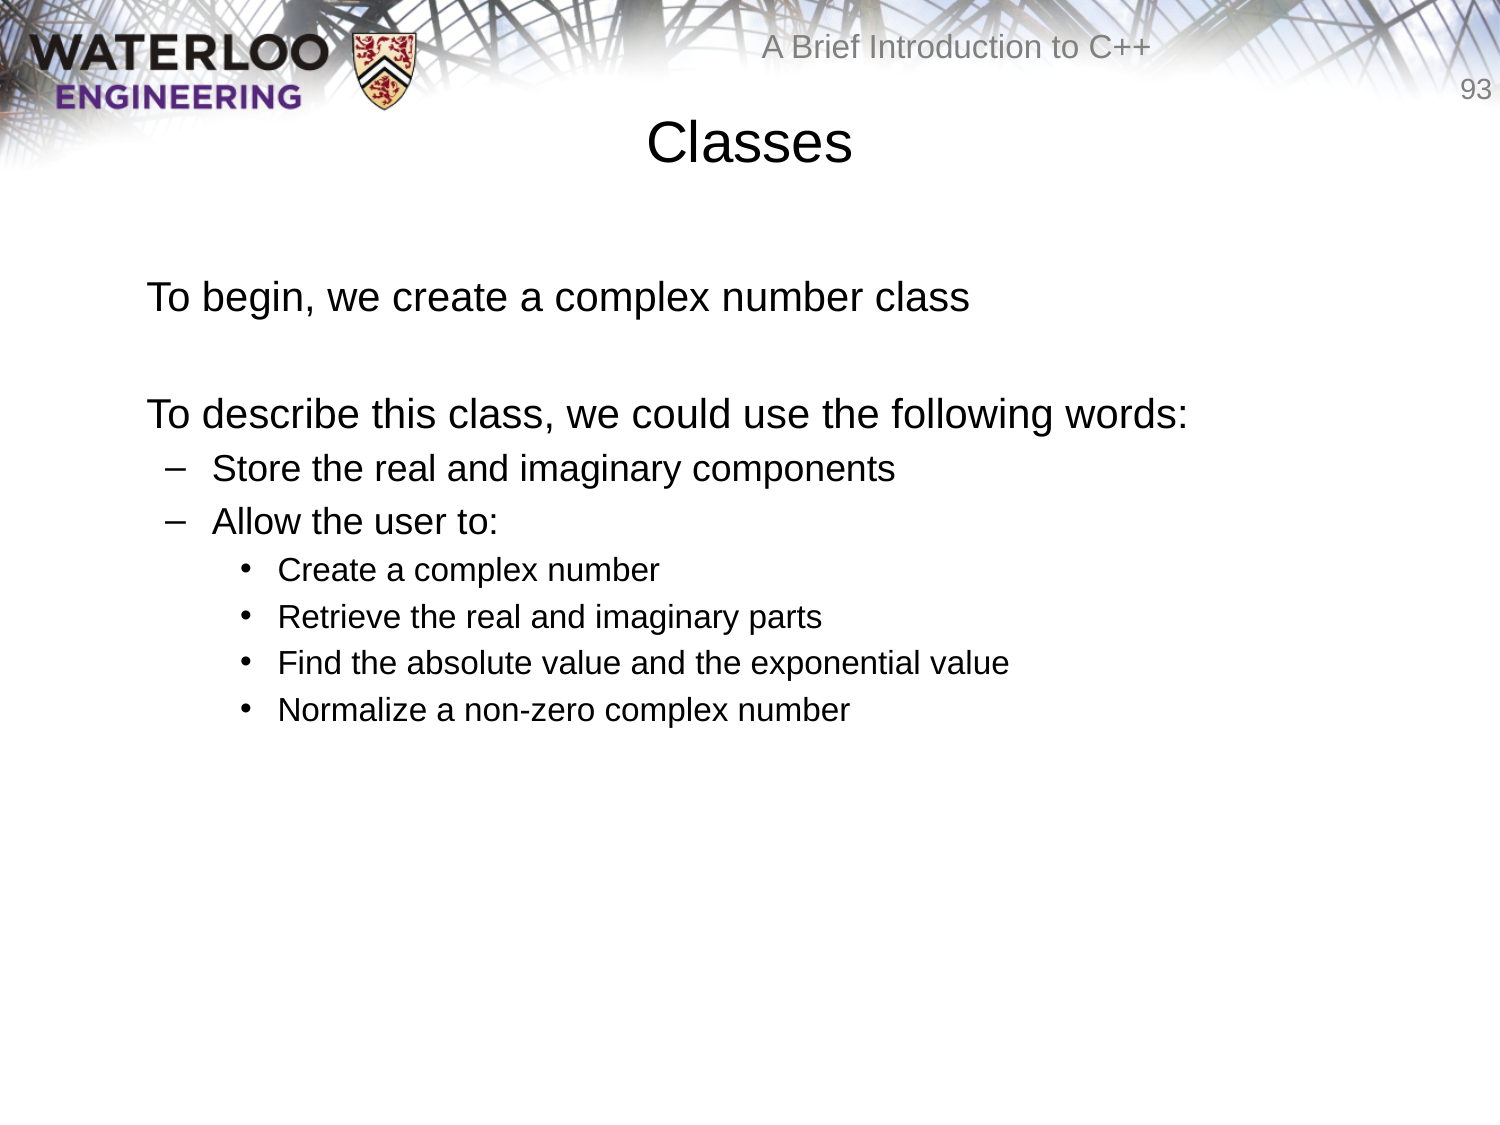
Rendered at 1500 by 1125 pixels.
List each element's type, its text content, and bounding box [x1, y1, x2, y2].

title Classes [74, 44, 1426, 233]
list To begin, we create a complex number class To describe this class, we could use the following words: Store the real and imaginary components Allow the user to: Create a complex number Retrieve the real and imaginary parts Find the absolute value and the exponential value Normalize a non-zero complex number [74, 262, 1426, 1006]
picture [0, 0, 1500, 1125]
